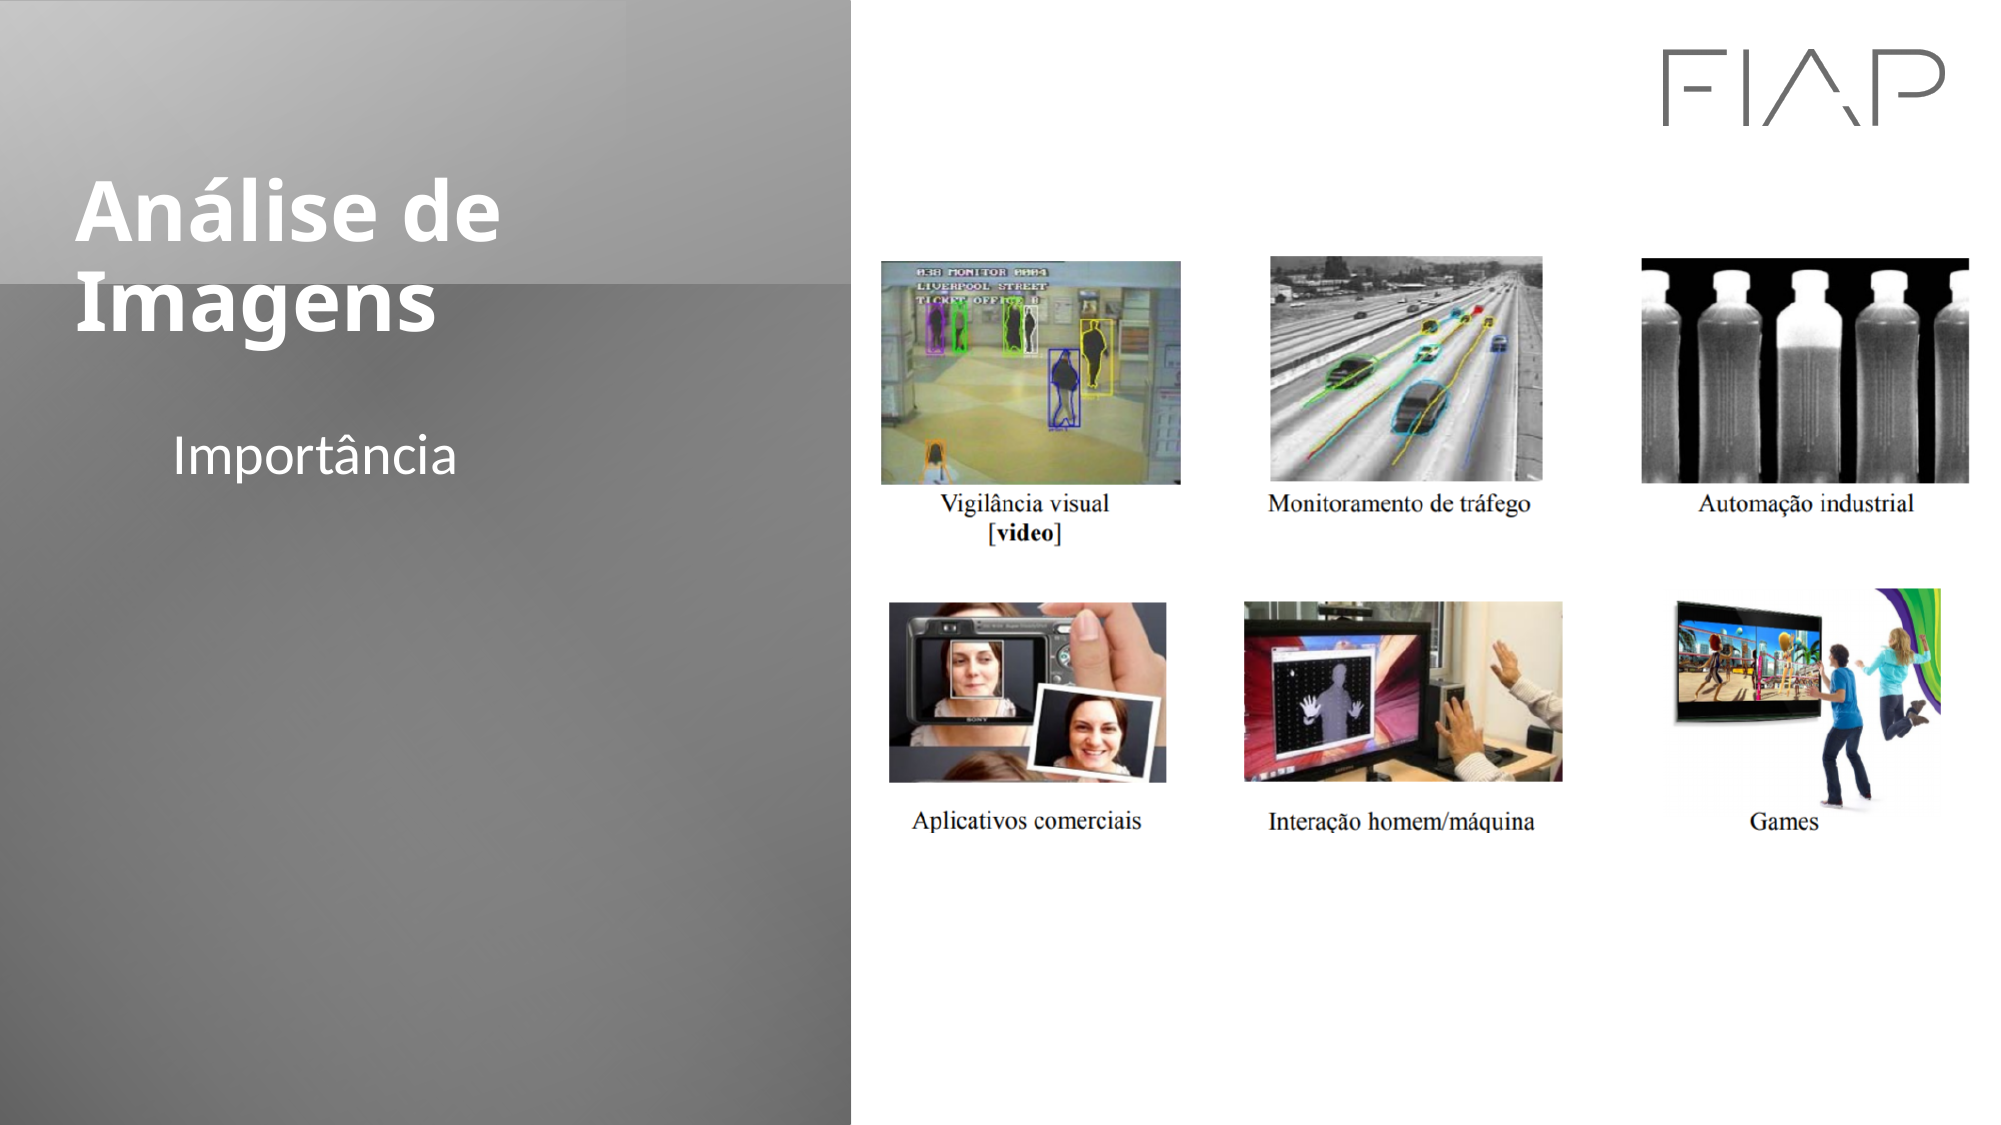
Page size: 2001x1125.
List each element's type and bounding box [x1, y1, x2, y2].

picture [875, 253, 1983, 833]
picture [1663, 49, 1945, 126]
text_box [0, 0, 853, 1125]
